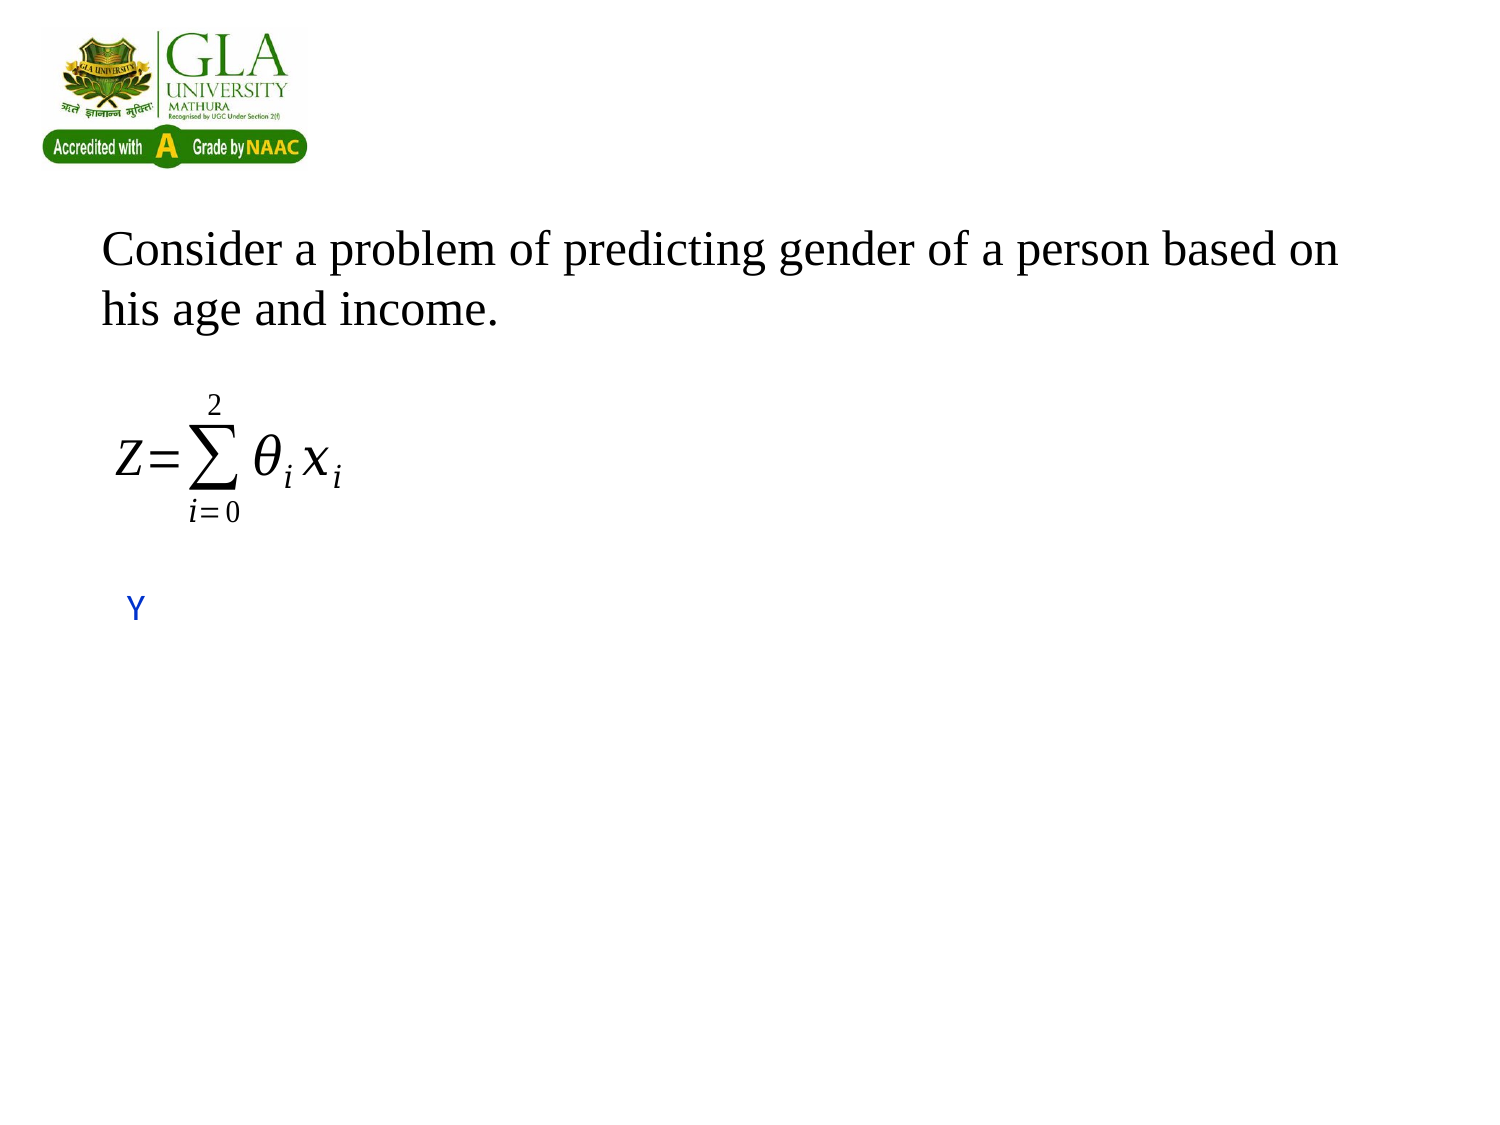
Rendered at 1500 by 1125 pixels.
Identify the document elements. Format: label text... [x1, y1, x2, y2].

picture [41, 27, 308, 171]
list [75, 361, 1425, 1071]
text_box Consider a problem of predicting gender of a person based on his age and income. [86, 208, 1414, 343]
